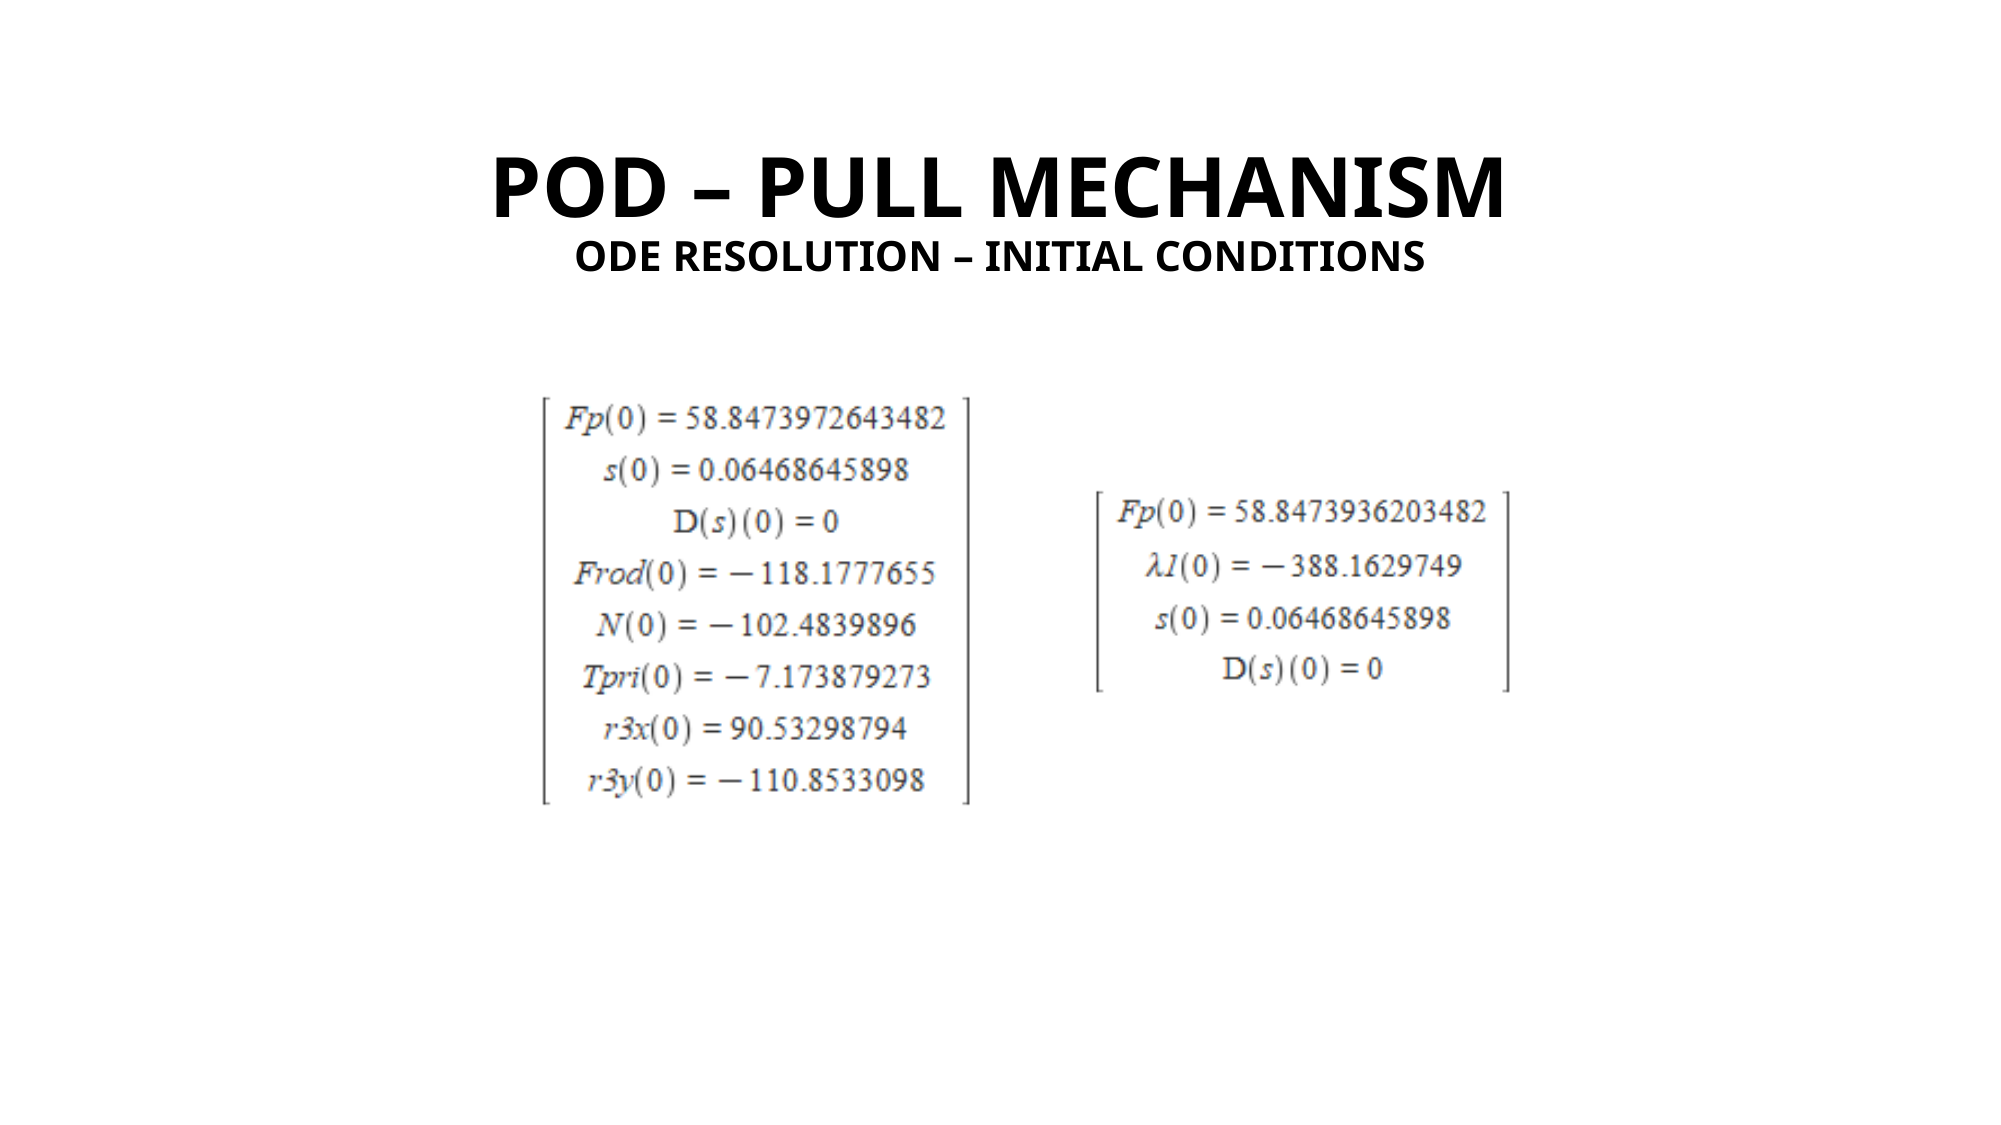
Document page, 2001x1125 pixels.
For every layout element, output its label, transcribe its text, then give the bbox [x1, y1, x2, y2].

text_box POD – PULL MECHANISM ODE RESOLUTION – INITIAL CONDITIONS [106, 138, 1894, 356]
picture [537, 389, 979, 812]
picture [1084, 481, 1525, 708]
